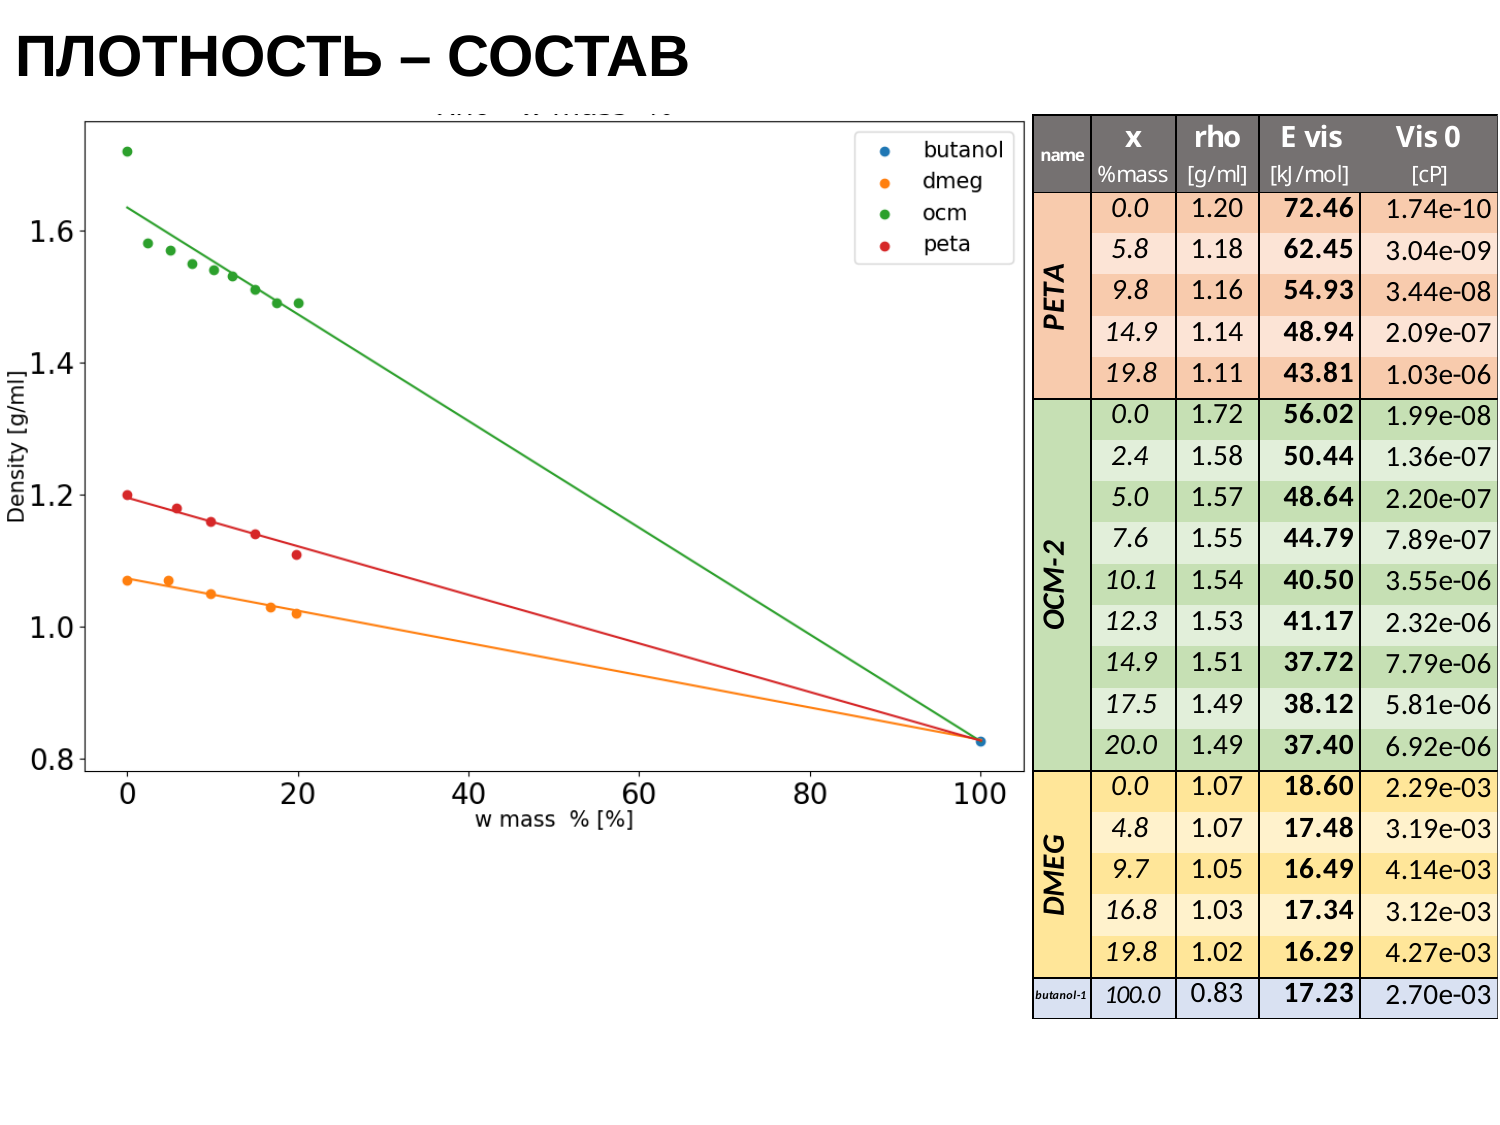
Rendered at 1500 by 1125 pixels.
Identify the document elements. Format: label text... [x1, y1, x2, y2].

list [2, 114, 1031, 836]
picture [1031, 114, 1500, 1020]
title ПЛОТНОСТЬ – СОСТАВ [0, 0, 1500, 115]
